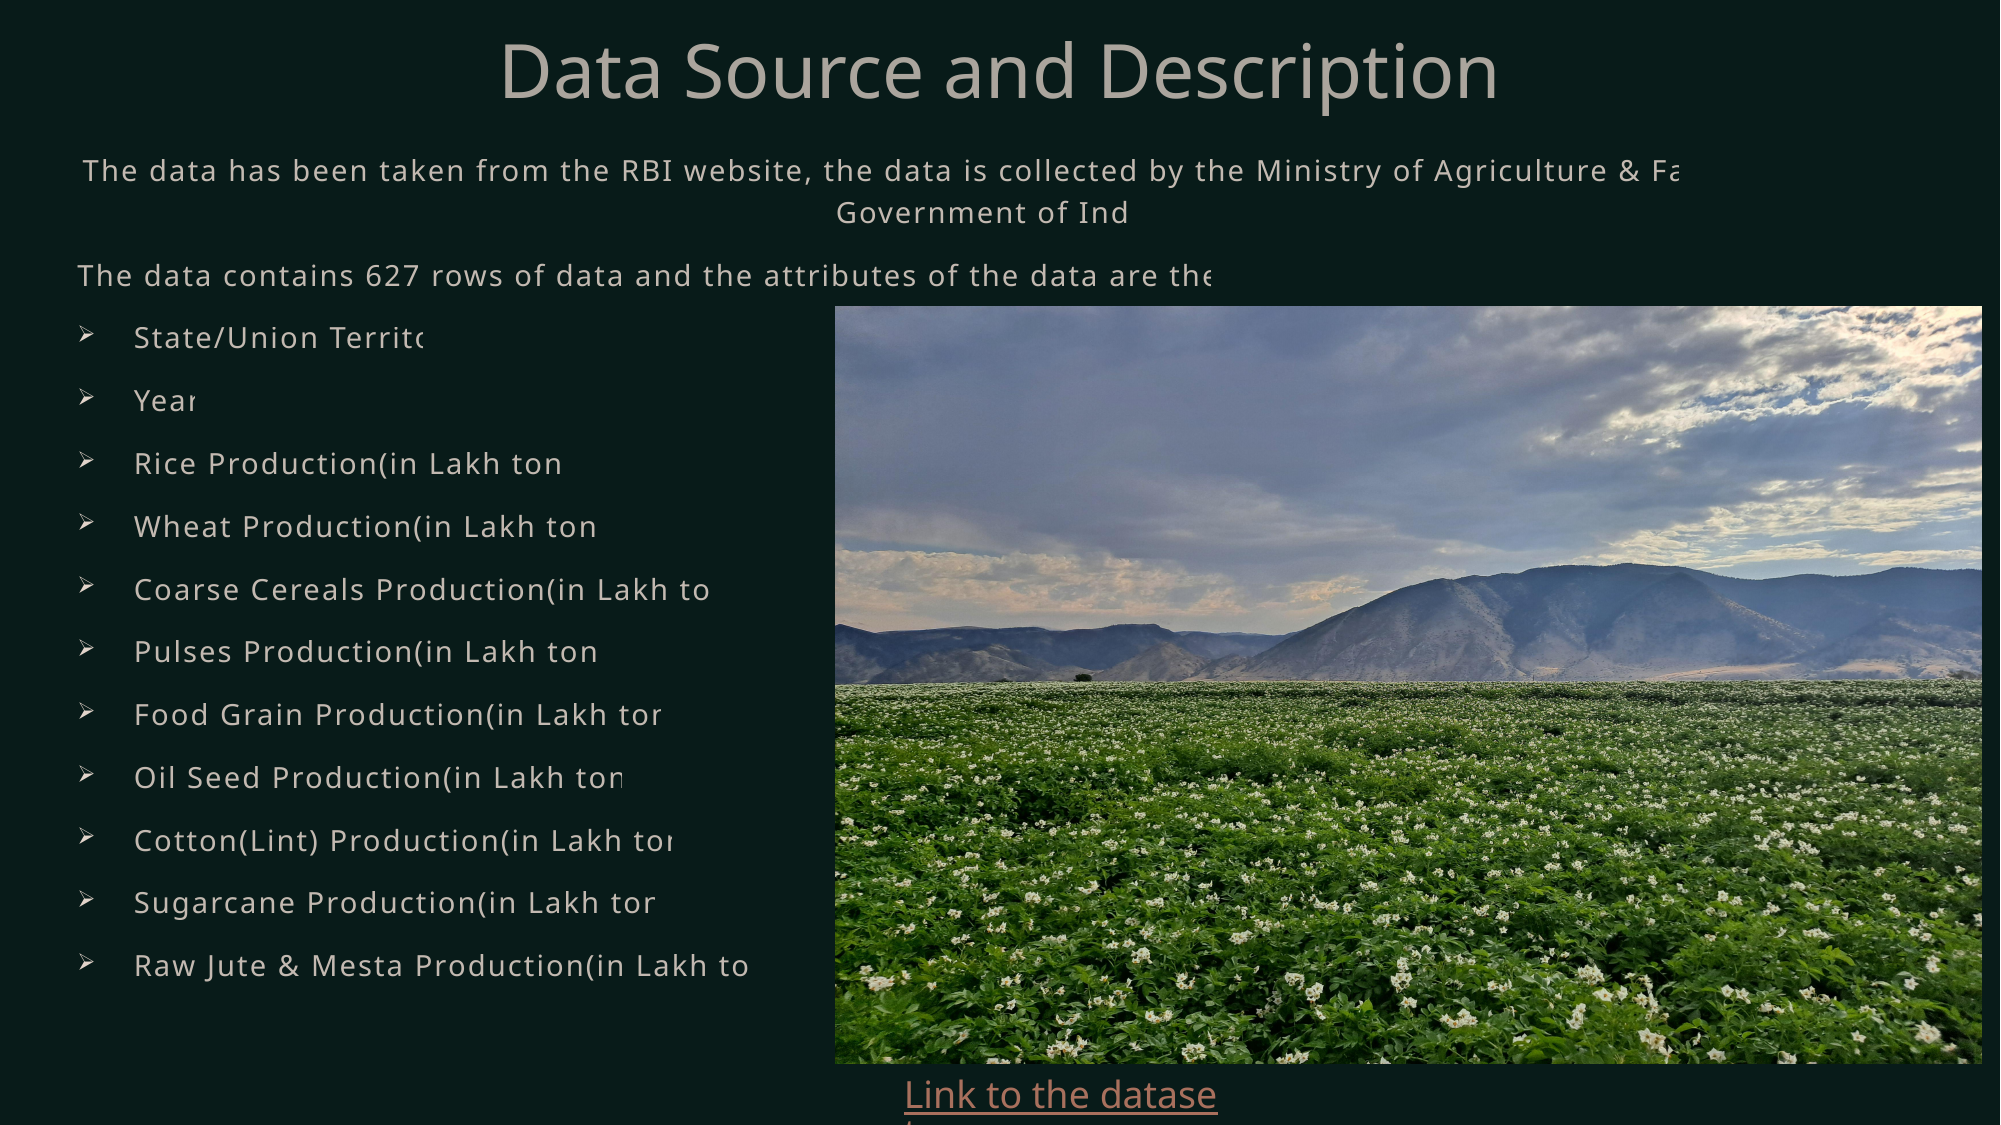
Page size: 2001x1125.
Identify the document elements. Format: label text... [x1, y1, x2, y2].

subtitle The data has been taken from the RBI website, the data is collected by the Ministry of Agriculture & Farmers Welfare, Government of India. The data contains 627 rows of data and the attributes of the data are the following: State/Union Territory Year Rice Production(in Lakh tonnes) Wheat Production(in Lakh tonnes) Coarse Cereals Production(in Lakh tonnes) Pulses Production(in Lakh tonnes) Food Grain Production(in Lakh tonnes) Oil Seed Production(in Lakh tonnes) Cotton(Lint) Production(in Lakh tonnes) Sugarcane Production(in Lakh tonnes) Raw Jute & Mesta Production(in Lakh tonnes) [62, 231, 1941, 1022]
title Data Source and Description [436, 0, 1564, 168]
picture [835, 306, 1982, 1064]
text_box Link to the dataset [889, 1064, 1239, 1125]
